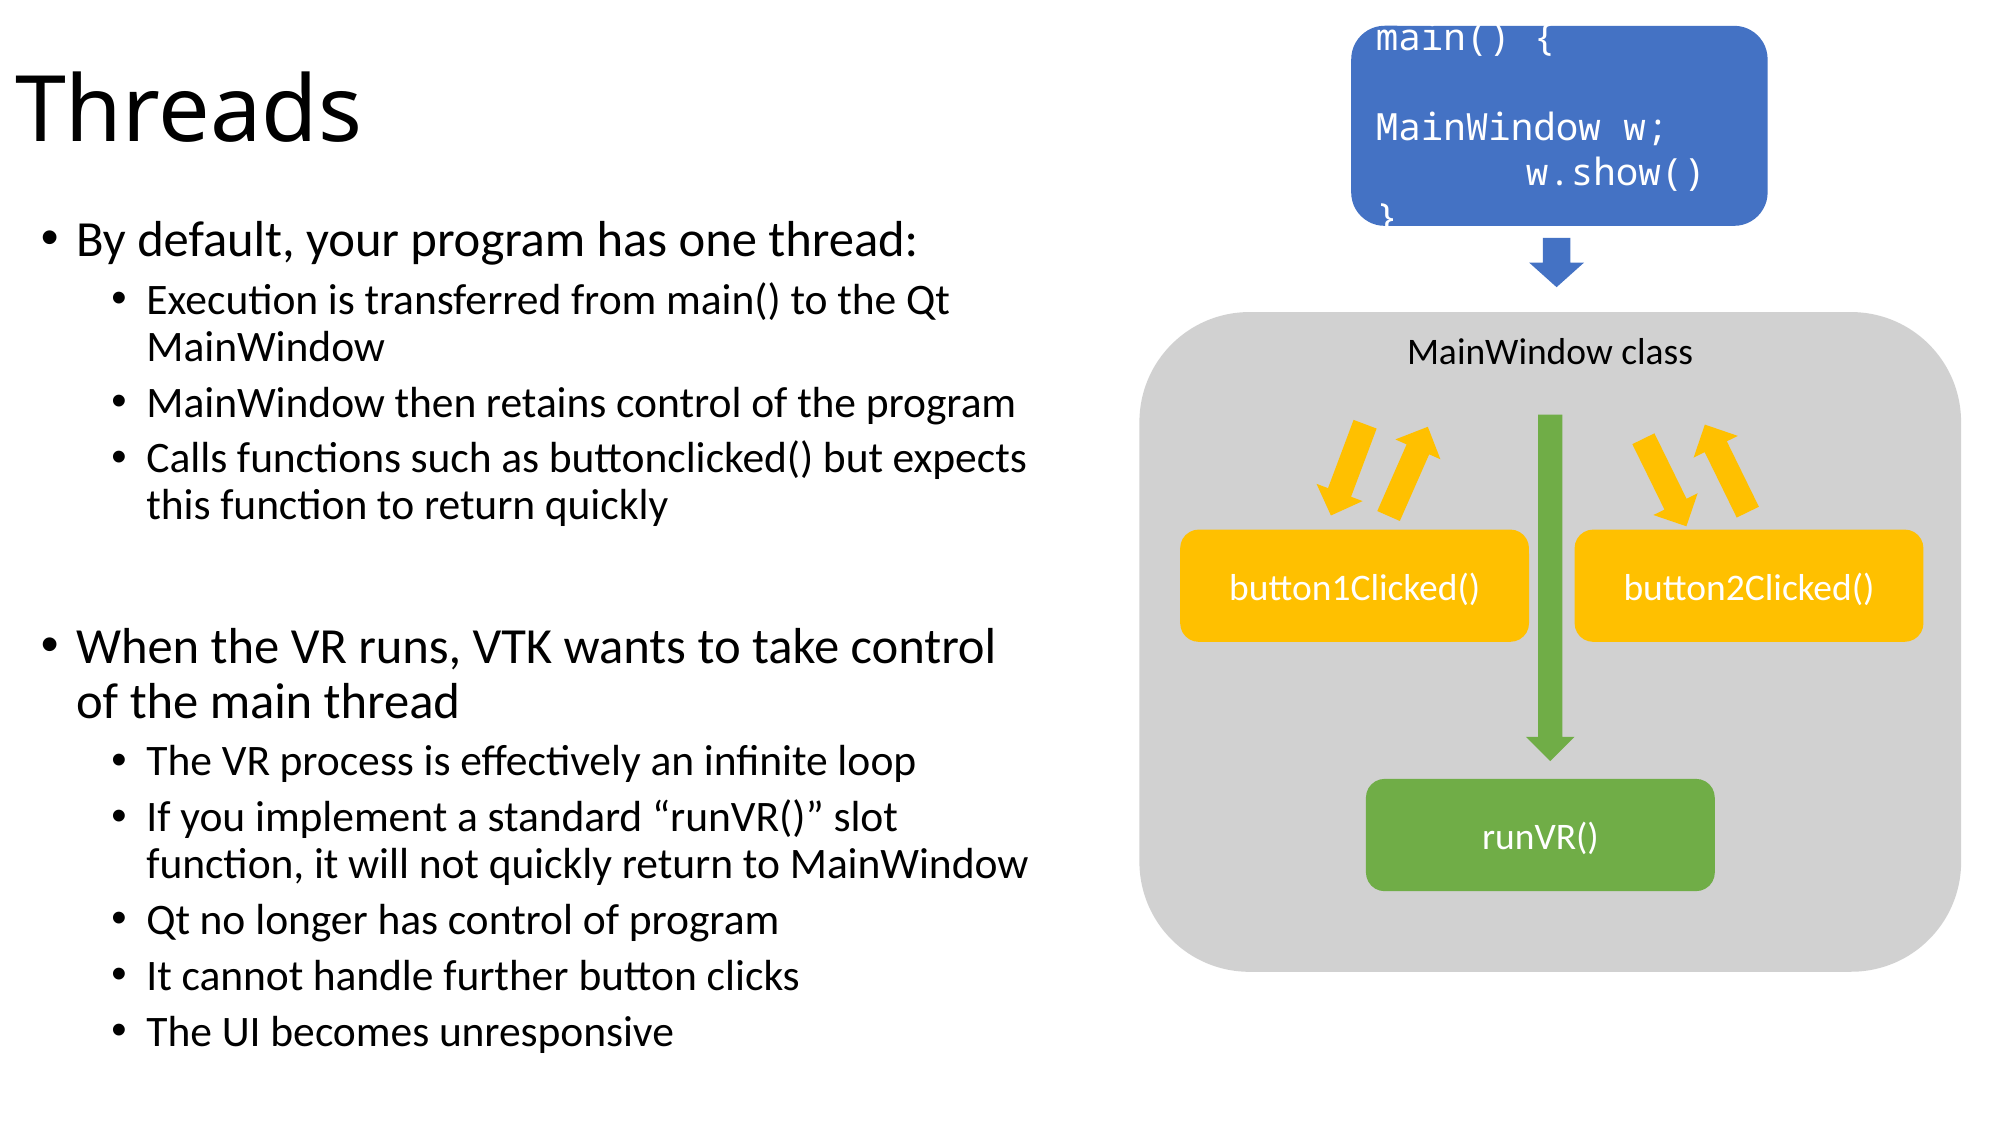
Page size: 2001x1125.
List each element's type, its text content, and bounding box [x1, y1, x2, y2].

text_box main() { MainWindow w; w.show() } [1349, 24, 1770, 228]
list By default, your program has one thread: Execution is transferred from main() to the Qt MainWindow MainWindow then retains control of the program Calls functions such as buttonclicked() but expects this function to return quickly When the VR runs, VTK wants to take control of the main thread The VR process is effectively an infinite loop If you implement a standard “runVR()” slot function, it will not quickly return to MainWindow Qt no longer has control of program It cannot handle further button clicks The UI becomes unresponsive [25, 205, 1045, 1093]
text_box [1526, 236, 1587, 289]
text_box [1630, 431, 1701, 529]
text_box [1375, 424, 1444, 524]
text_box runVR() [1364, 777, 1717, 893]
text_box [1313, 417, 1379, 518]
text_box button2Clicked() [1573, 527, 1926, 644]
text_box button1Clicked() [1178, 527, 1531, 644]
text_box [1690, 422, 1761, 520]
text_box MainWindow class [1139, 312, 1962, 972]
text_box [1522, 412, 1579, 764]
title Threads [0, 3, 1725, 221]
